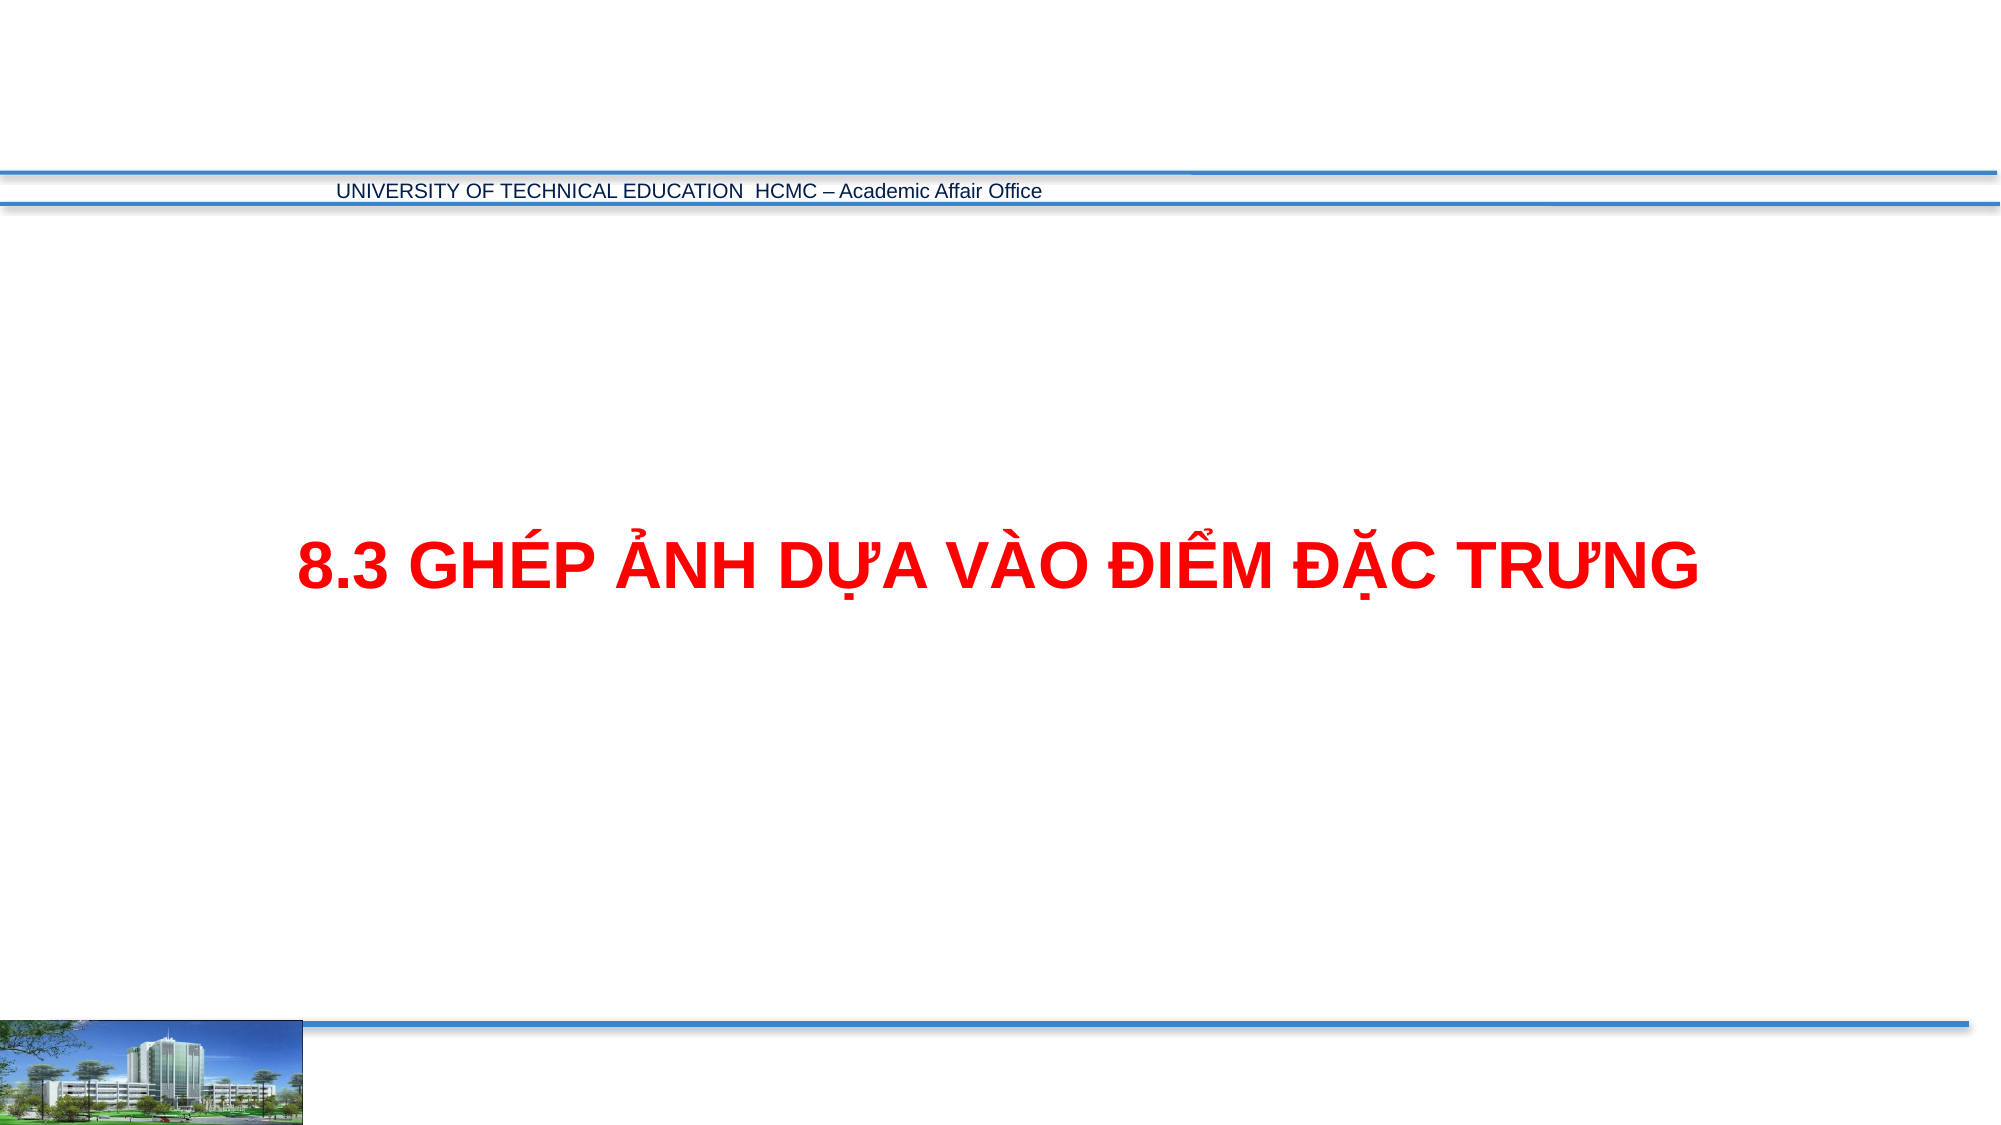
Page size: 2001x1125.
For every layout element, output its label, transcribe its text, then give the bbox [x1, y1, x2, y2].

picture [0, 1020, 303, 1125]
text_box 8.3 GHÉP ẢNH DỰA VÀO ĐIỂM ĐẶC TRƯNG [282, 514, 1718, 610]
